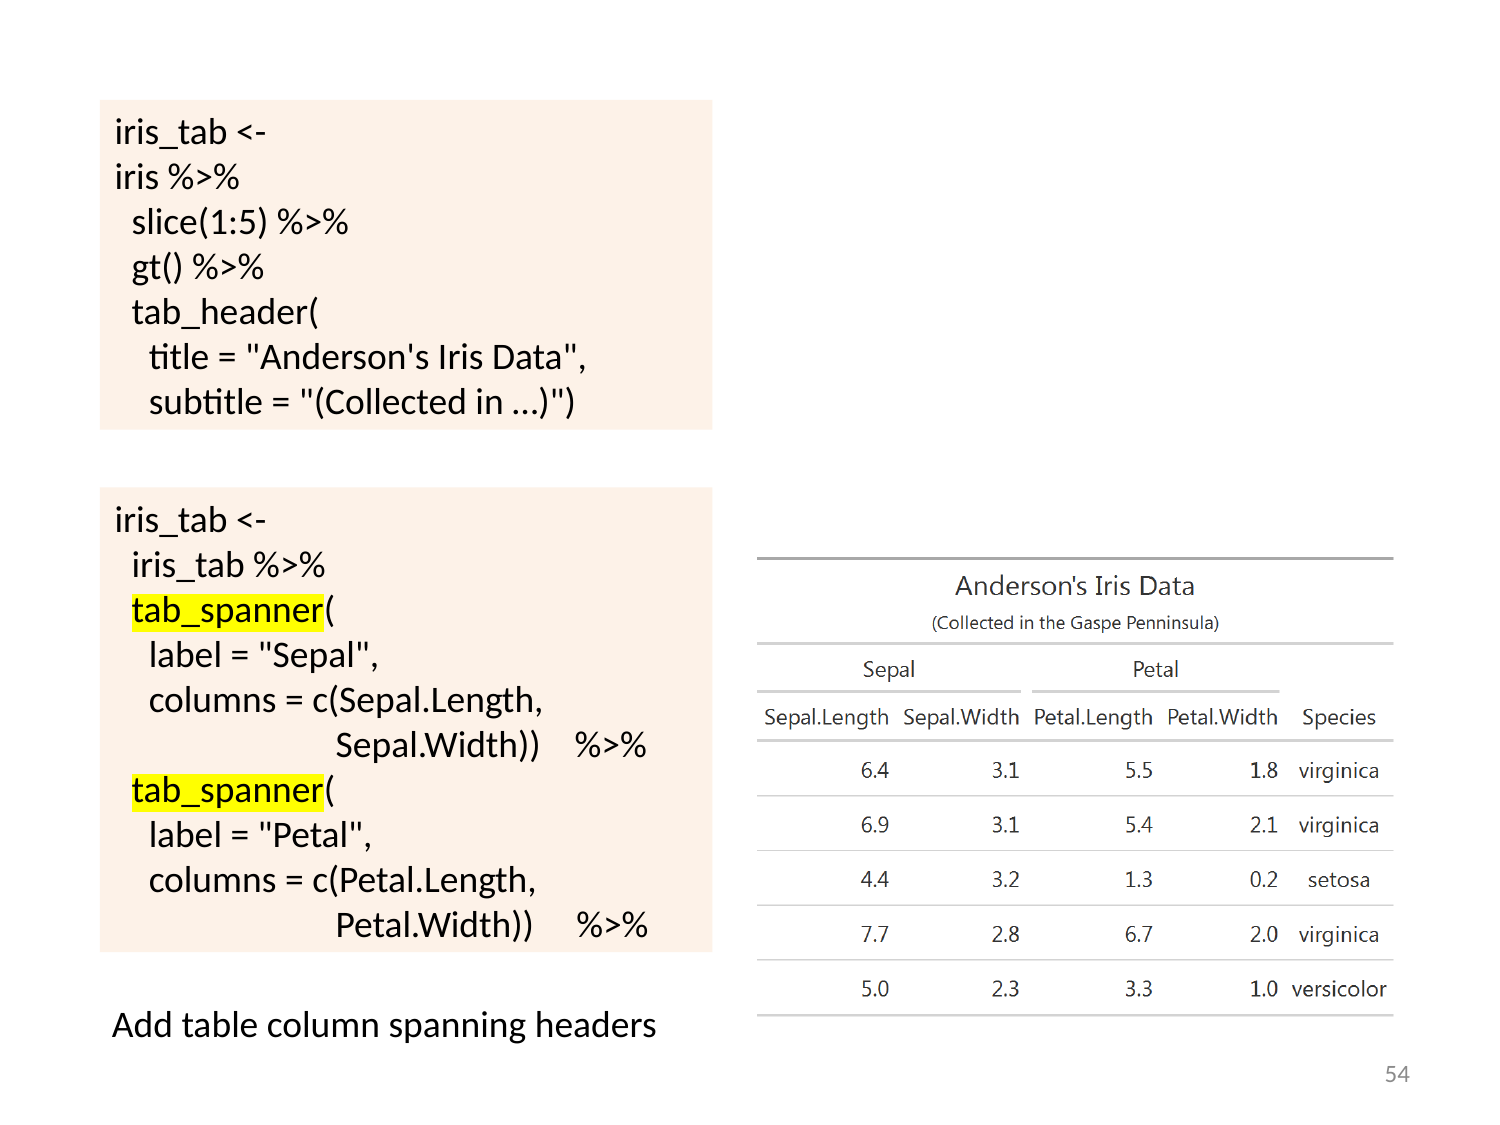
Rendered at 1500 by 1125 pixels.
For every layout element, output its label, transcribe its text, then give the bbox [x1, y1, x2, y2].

text_box iris_tab <- iris_tab %>% tab_spanner( label = "Sepal", columns = c(Sepal.Length, Sepal.Width)) %>% tab_spanner( label = "Petal", columns = c(Petal.Length, Petal.Width)) %>% [99, 487, 713, 953]
slide_number 54 [1074, 1042, 1425, 1103]
text_box Add table column spanning headers [97, 992, 710, 1052]
text_box iris_tab <- iris %>% slice(1:5) %>% gt() %>% tab_header( title = "Anderson's Iris Data", subtitle = "(Collected in …)") [99, 99, 713, 430]
picture [749, 550, 1400, 1023]
